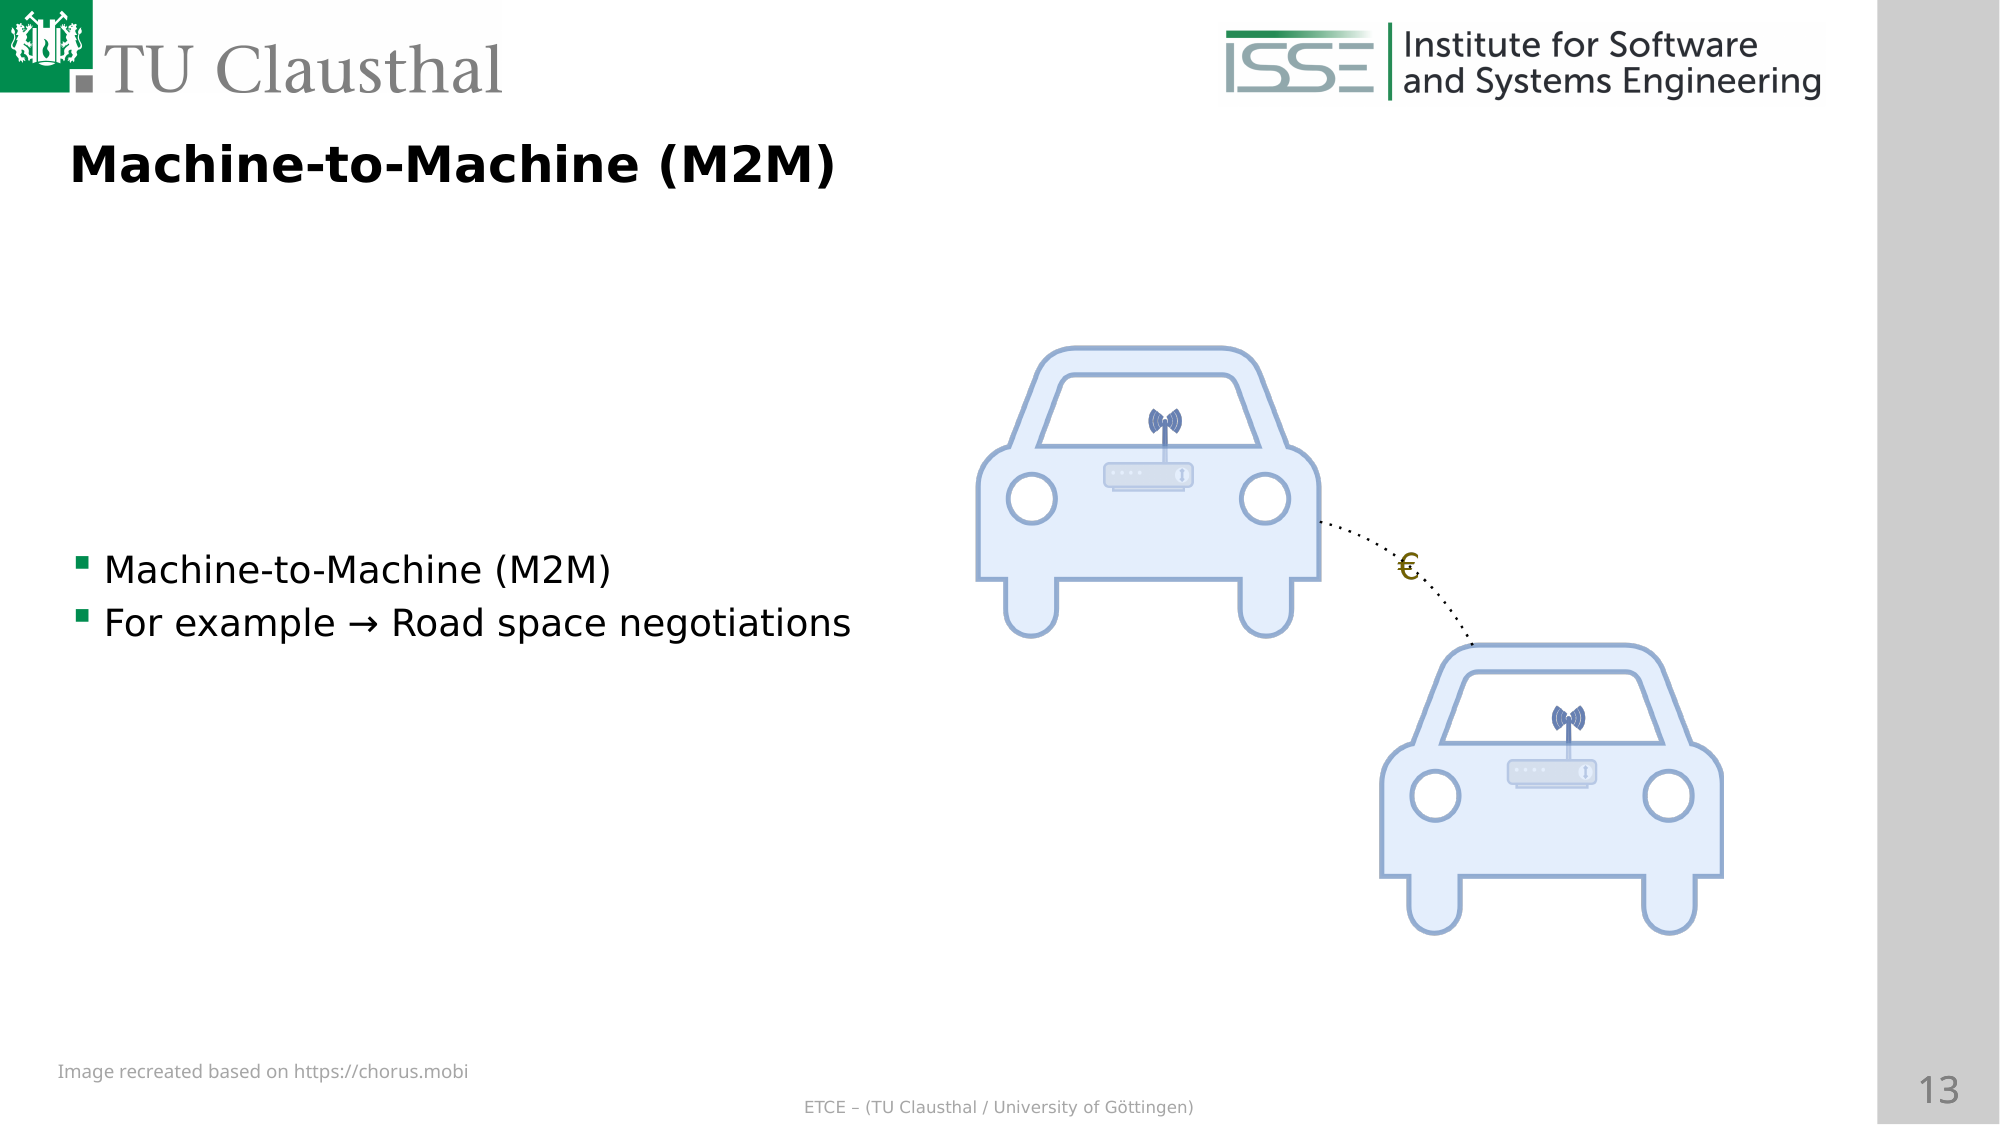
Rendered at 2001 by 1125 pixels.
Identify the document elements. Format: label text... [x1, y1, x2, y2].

text_box Image recreated based on https://chorus.mobi [43, 1052, 1233, 1090]
picture [974, 344, 1724, 944]
text_box Machine-to-Machine (M2M) For example → Road space negotiations [57, 207, 975, 1034]
picture [0, 0, 502, 93]
text_box Machine-to-Machine (M2M) [54, 125, 1819, 208]
picture [1218, 22, 1826, 107]
